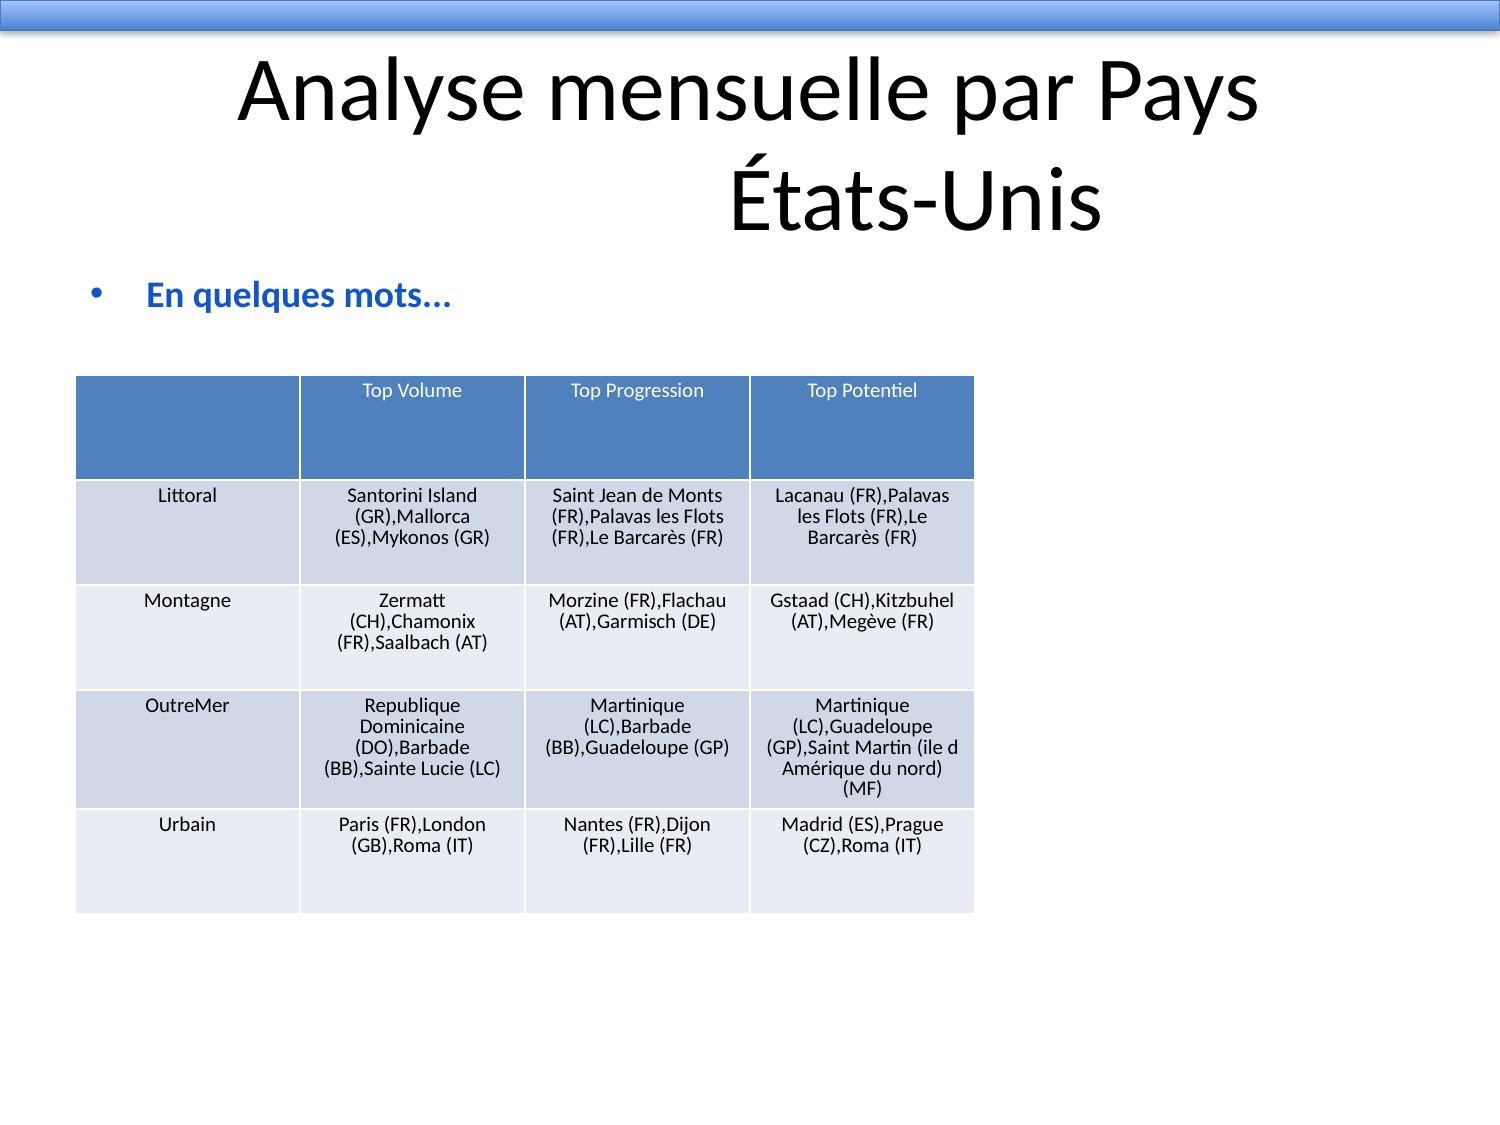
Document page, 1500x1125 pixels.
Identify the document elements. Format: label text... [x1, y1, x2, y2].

table_cell Montagne [76, 586, 299, 689]
table_cell Martinique (LC),Barbade (BB),Guadeloupe (GP) [526, 691, 749, 808]
title Analyse mensuelle par Pays États-Unis [75, 45, 1425, 233]
table_cell Martinique (LC),Guadeloupe (GP),Saint Martin (ile d Amérique du nord) (MF) [751, 691, 974, 808]
text_box [0, 0, 1500, 31]
table_cell Paris (FR),London (GB),Roma (IT) [301, 810, 524, 913]
list En quelques mots... [75, 262, 1425, 1005]
table_header [76, 376, 299, 479]
table_cell Lacanau (FR),Palavas les Flots (FR),Le Barcarès (FR) [751, 481, 974, 584]
table_header Top Volume [301, 376, 524, 479]
table_cell Saint Jean de Monts (FR),Palavas les Flots (FR),Le Barcarès (FR) [526, 481, 749, 584]
table_cell Gstaad (CH),Kitzbuhel (AT),Megève (FR) [751, 586, 974, 689]
table_cell OutreMer [76, 691, 299, 808]
table_cell Morzine (FR),Flachau (AT),Garmisch (DE) [526, 586, 749, 689]
table_header Top Progression [526, 376, 749, 479]
table_cell Republique Dominicaine (DO),Barbade (BB),Sainte Lucie (LC) [301, 691, 524, 808]
table_header Top Potentiel [751, 376, 974, 479]
table_cell Urbain [76, 810, 299, 913]
table_cell Zermatt (CH),Chamonix (FR),Saalbach (AT) [301, 586, 524, 689]
table_cell Littoral [76, 481, 299, 584]
table_cell Santorini Island (GR),Mallorca (ES),Mykonos (GR) [301, 481, 524, 584]
table_cell Madrid (ES),Prague (CZ),Roma (IT) [751, 810, 974, 913]
table_cell Nantes (FR),Dijon (FR),Lille (FR) [526, 810, 749, 913]
